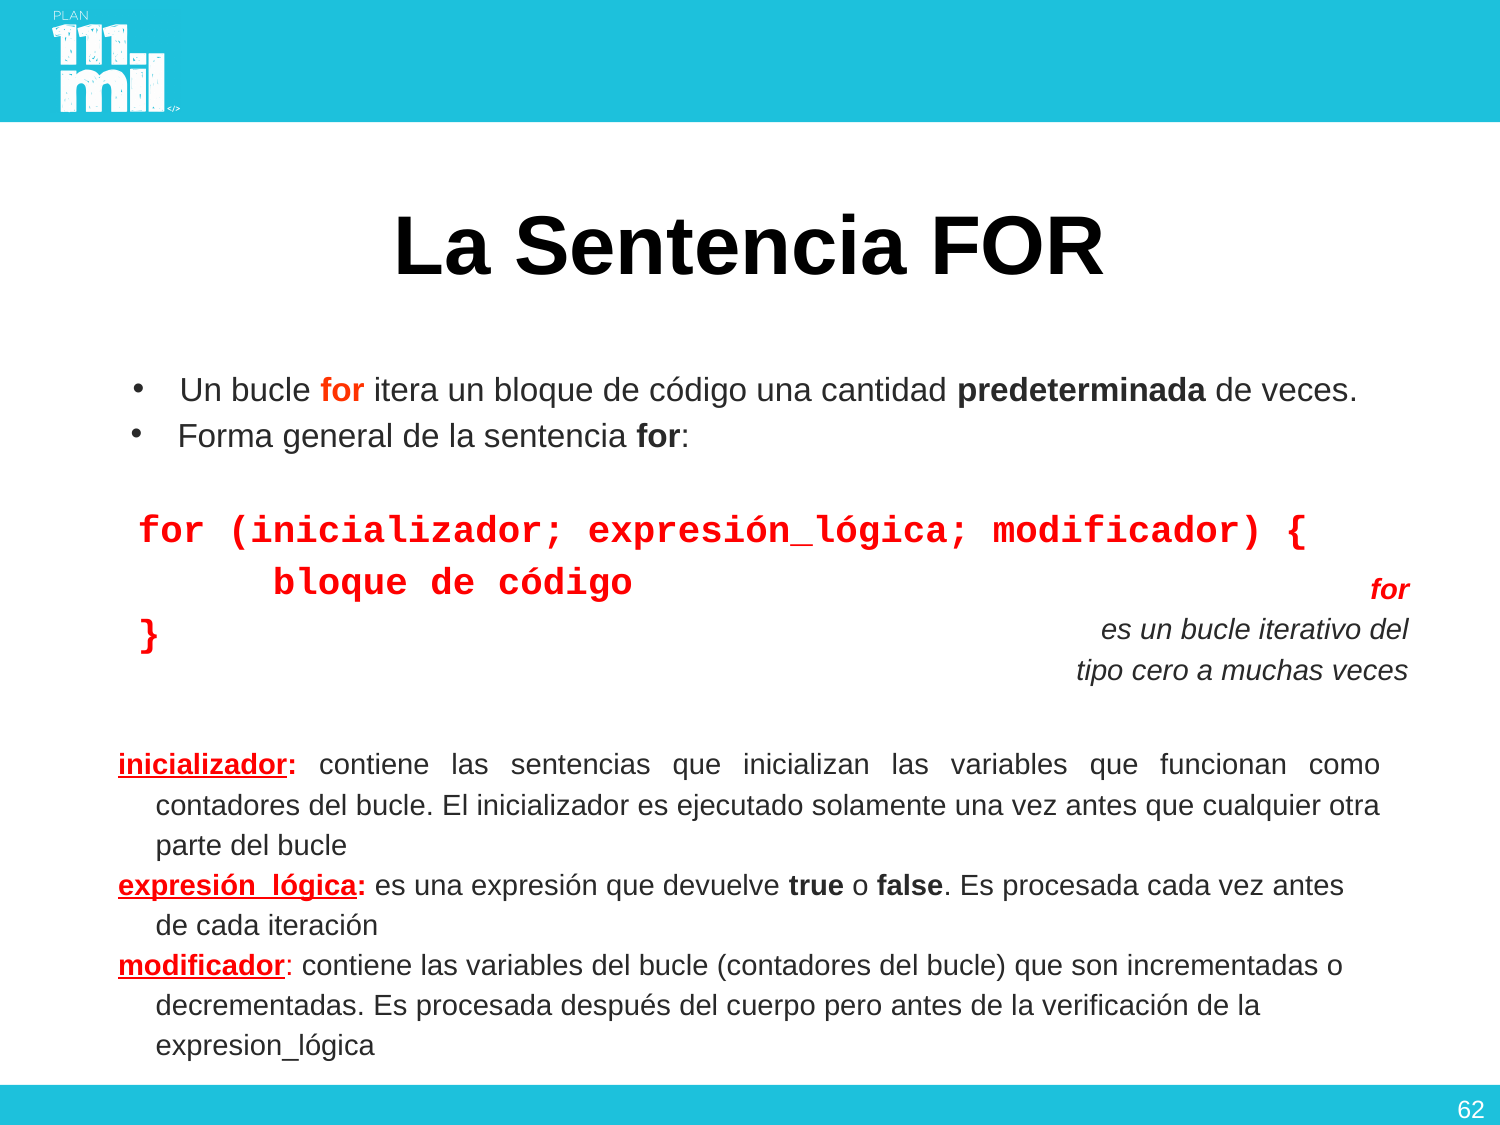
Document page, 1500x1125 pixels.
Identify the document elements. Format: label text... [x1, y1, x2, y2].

title La Sentencia FOR [103, 147, 1397, 348]
slide_number 61 [1162, 1078, 1500, 1125]
list Un bucle for itera un bloque de código una cantidad predeterminada de veces. Forma general de la sentencia for: inicializador: contiene las sentencias que inicializan las variables que funcionan como contadores del bucle. El inicializador es ejecutado solamente una vez antes que cualquier otra parte del bucle expresión_lógica: es una expresión que devuelve true o false. Es procesada cada vez antes de cada iteración modificador: contiene las variables del bucle (contadores del bucle) que son incrementadas o decrementadas. Es procesada después del cuerpo pero antes de la verificación de la expresion_lógica [103, 354, 1397, 1069]
text_box for es un bucle iterativo del tipo cero a muchas veces [780, 379, 1425, 872]
text_box for (inicializador; expresión_lógica; modificador) { bloque de código } [122, 367, 1500, 785]
